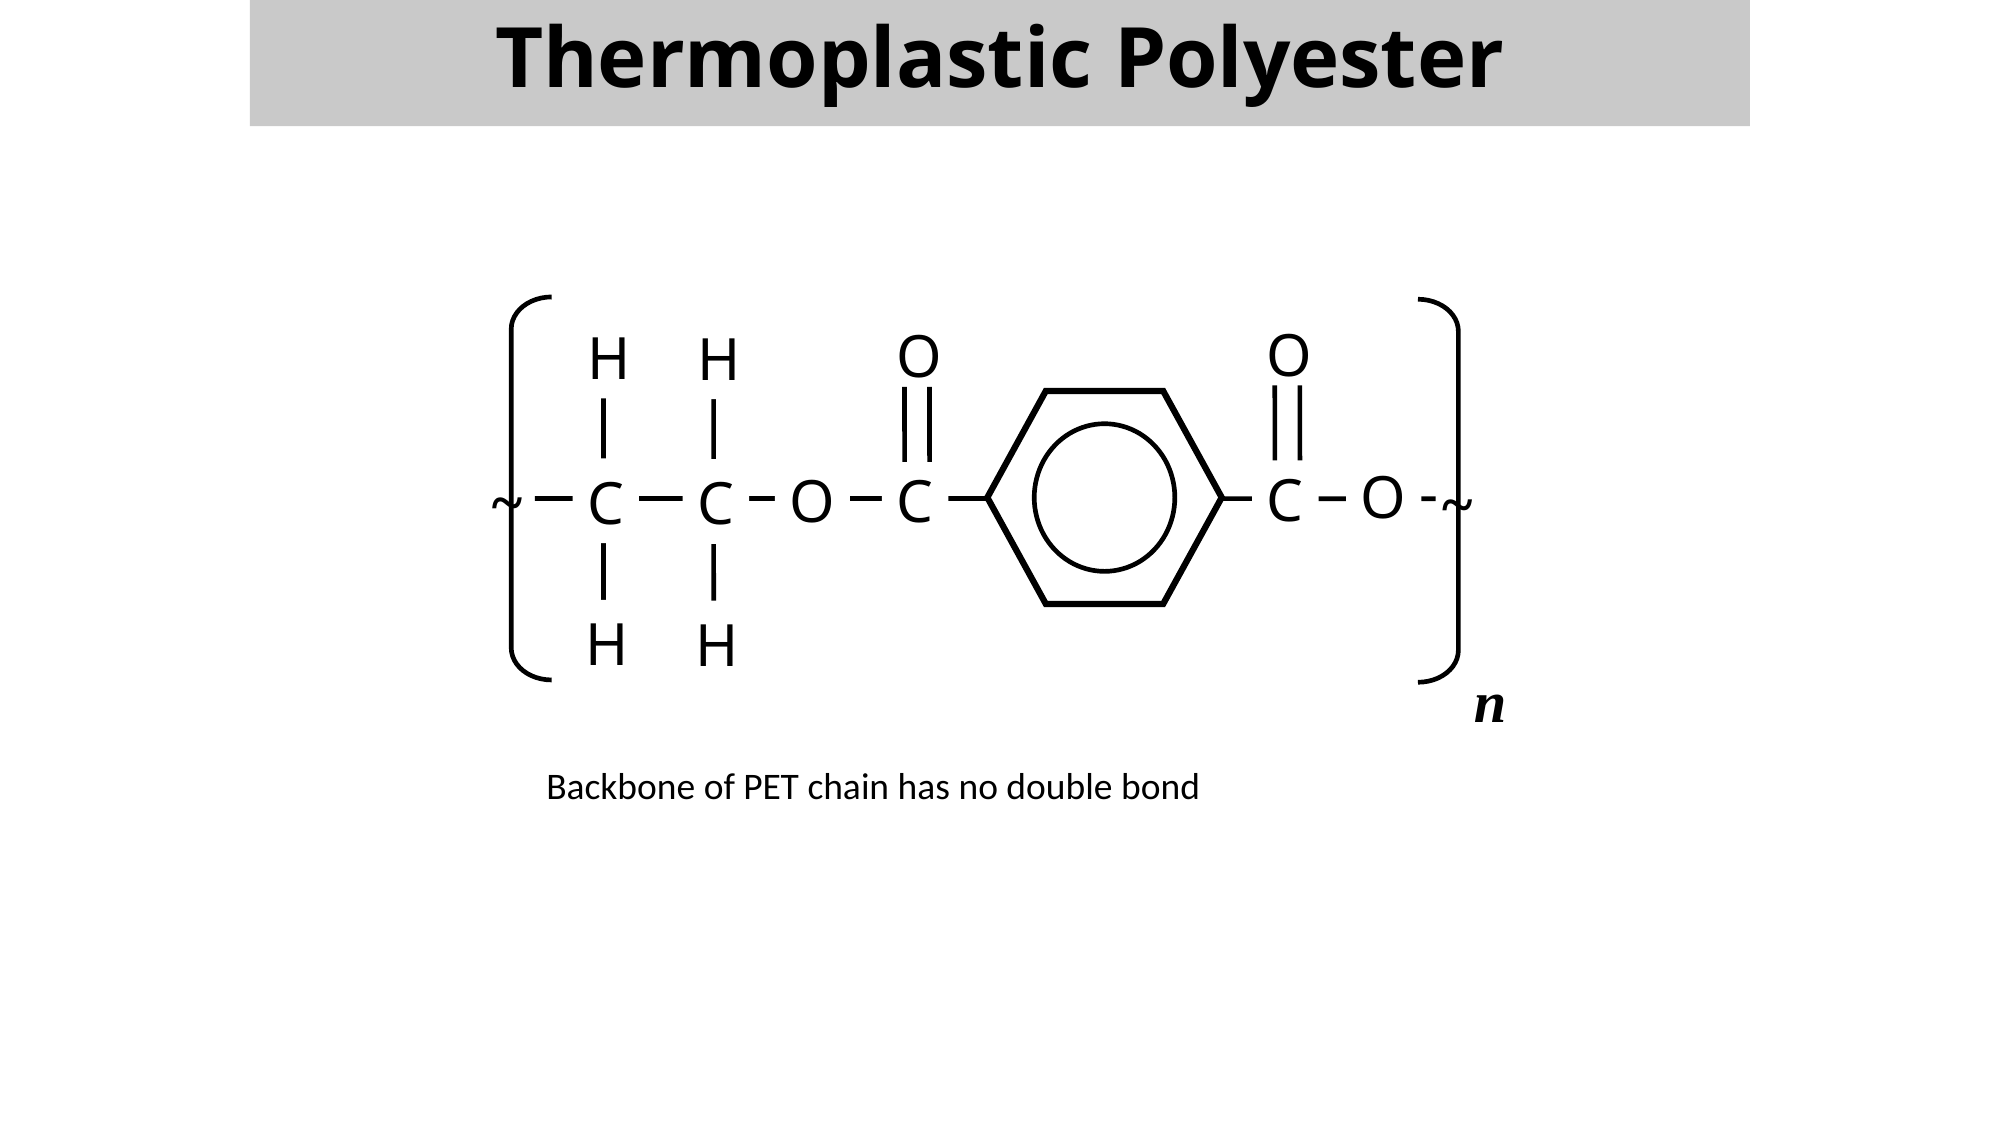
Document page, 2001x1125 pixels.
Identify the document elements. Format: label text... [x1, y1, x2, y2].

text_box Thermoplastic Polyester [249, 0, 1750, 127]
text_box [477, 296, 1523, 742]
text_box Backbone of PET chain has no double bond [531, 754, 1459, 815]
